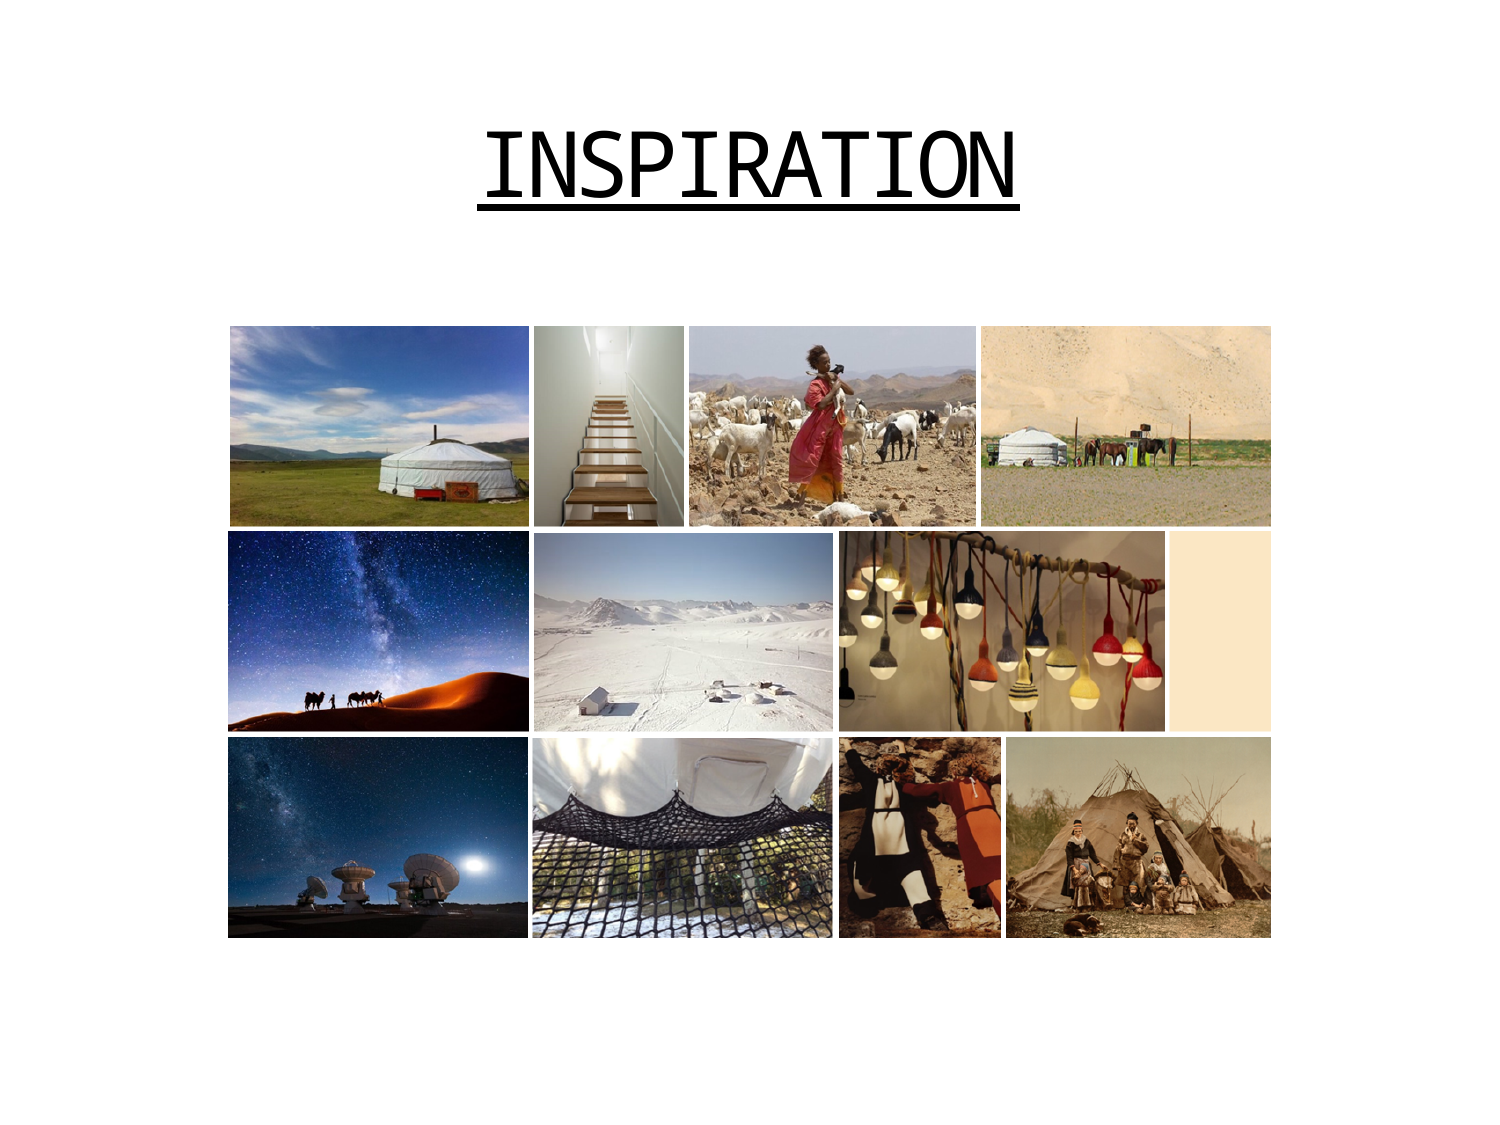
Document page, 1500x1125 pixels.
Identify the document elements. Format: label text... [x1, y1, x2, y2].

picture [218, 314, 1279, 952]
text_box INSPIRATION [449, 76, 1047, 246]
